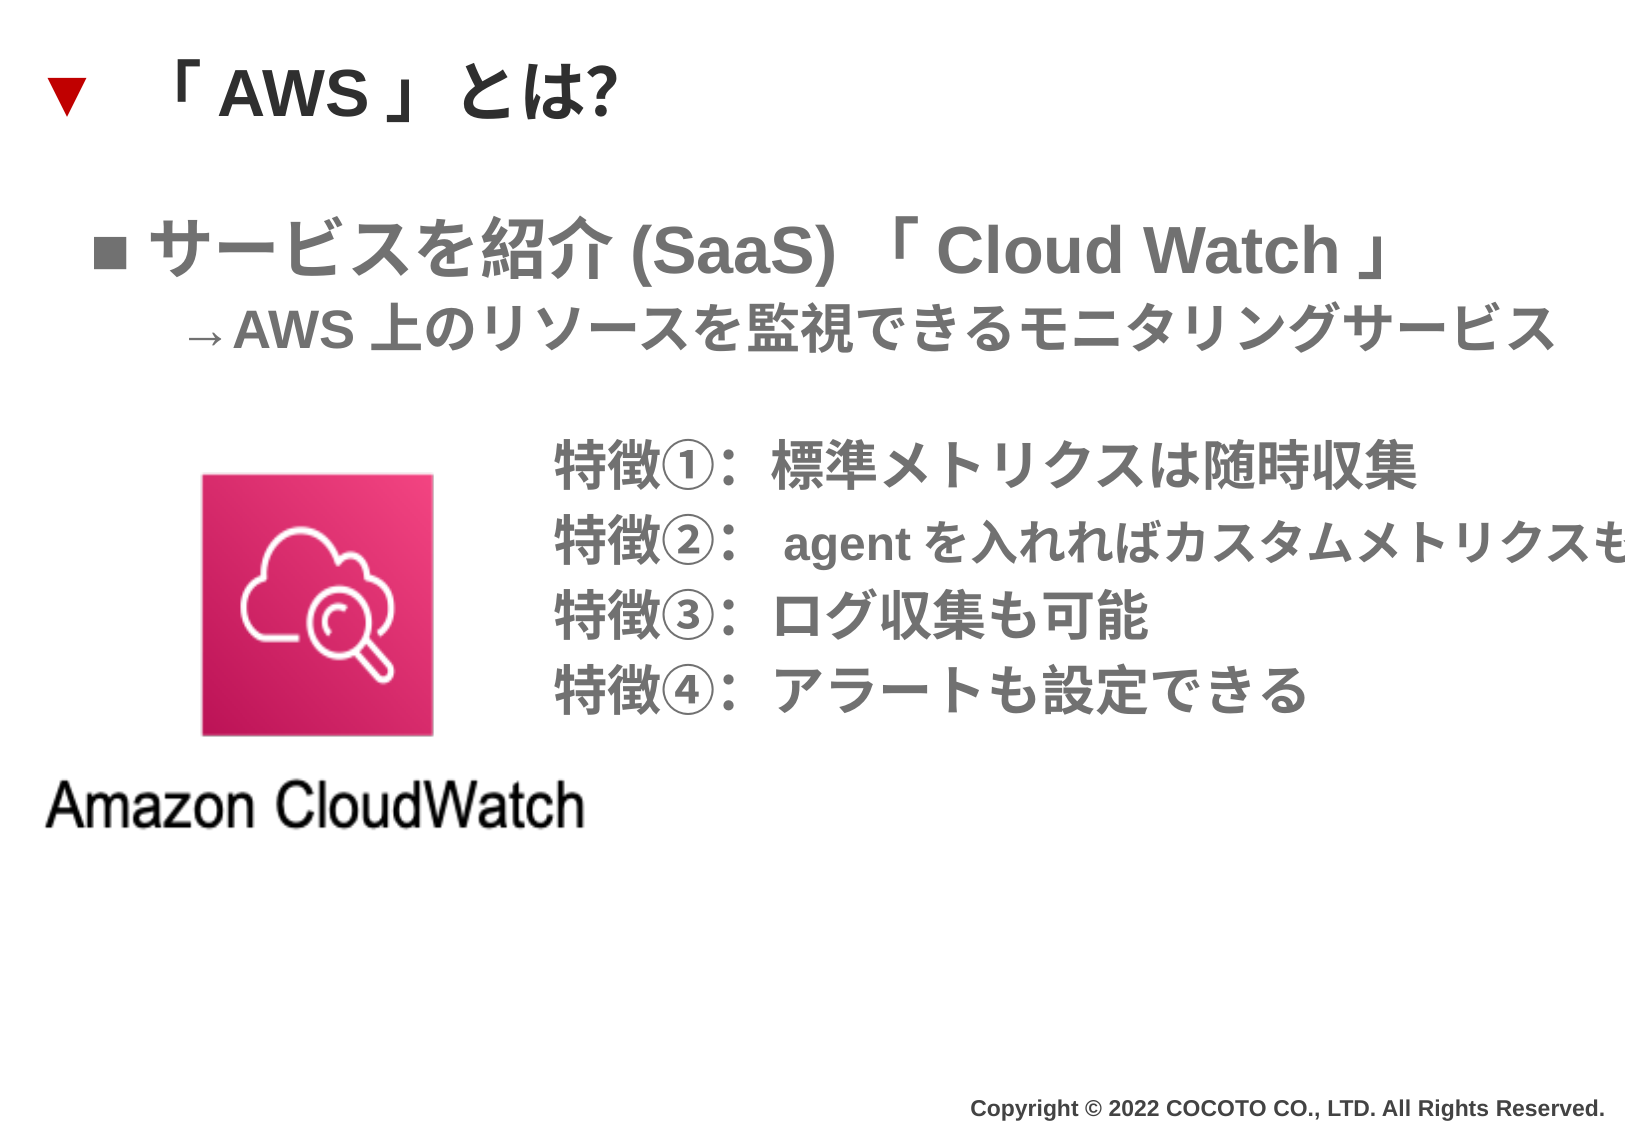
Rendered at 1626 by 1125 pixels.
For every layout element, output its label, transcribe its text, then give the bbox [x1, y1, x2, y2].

text_box ■サービスを紹介(SaaS)「Cloud Watch」 [75, 198, 1604, 308]
text_box Copyright © 2022 COCOTO CO., LTD. All Rights Reserved. [915, 1085, 1618, 1125]
text_box ▼ 「AWS」とは？ [19, 31, 1625, 130]
picture [0, 471, 694, 884]
text_box 特徴①：標準メトリクスは随時収集 [538, 423, 1436, 498]
text_box 特徴④：アラートも設定できる [697, 648, 1625, 747]
text_box 特徴②：agentを入れればカスタムメトリクスも [697, 498, 1625, 573]
text_box 特徴③：ログ収集も可能 [697, 573, 1625, 648]
text_box →AWS上のリソースを監視できるモニタリングサービス [163, 286, 1625, 384]
